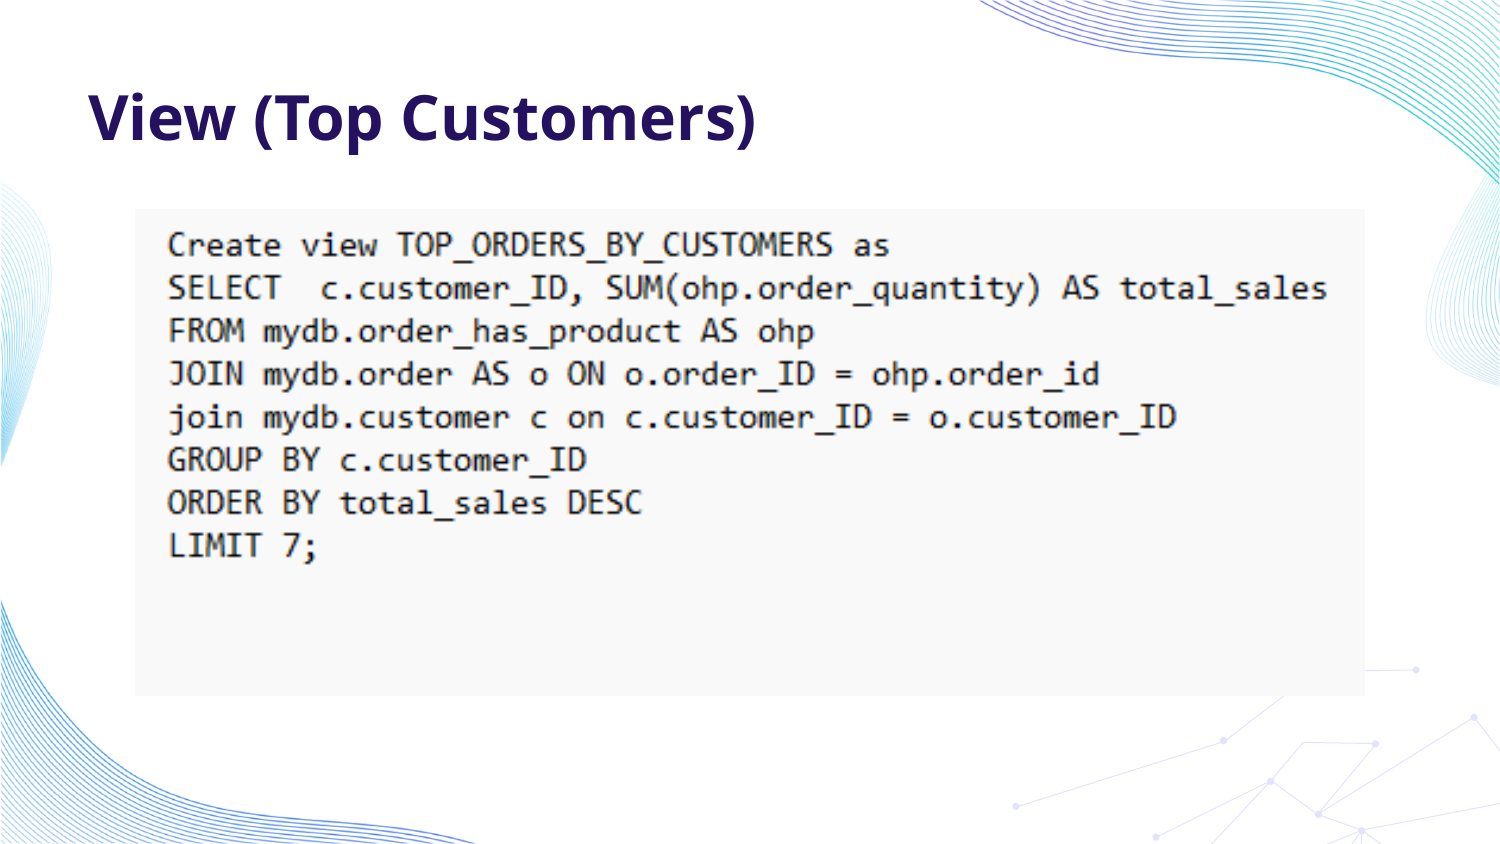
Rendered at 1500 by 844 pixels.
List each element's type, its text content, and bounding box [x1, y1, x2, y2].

picture [1, 1, 1499, 843]
text_box View (Top Customers) [73, 63, 1338, 157]
